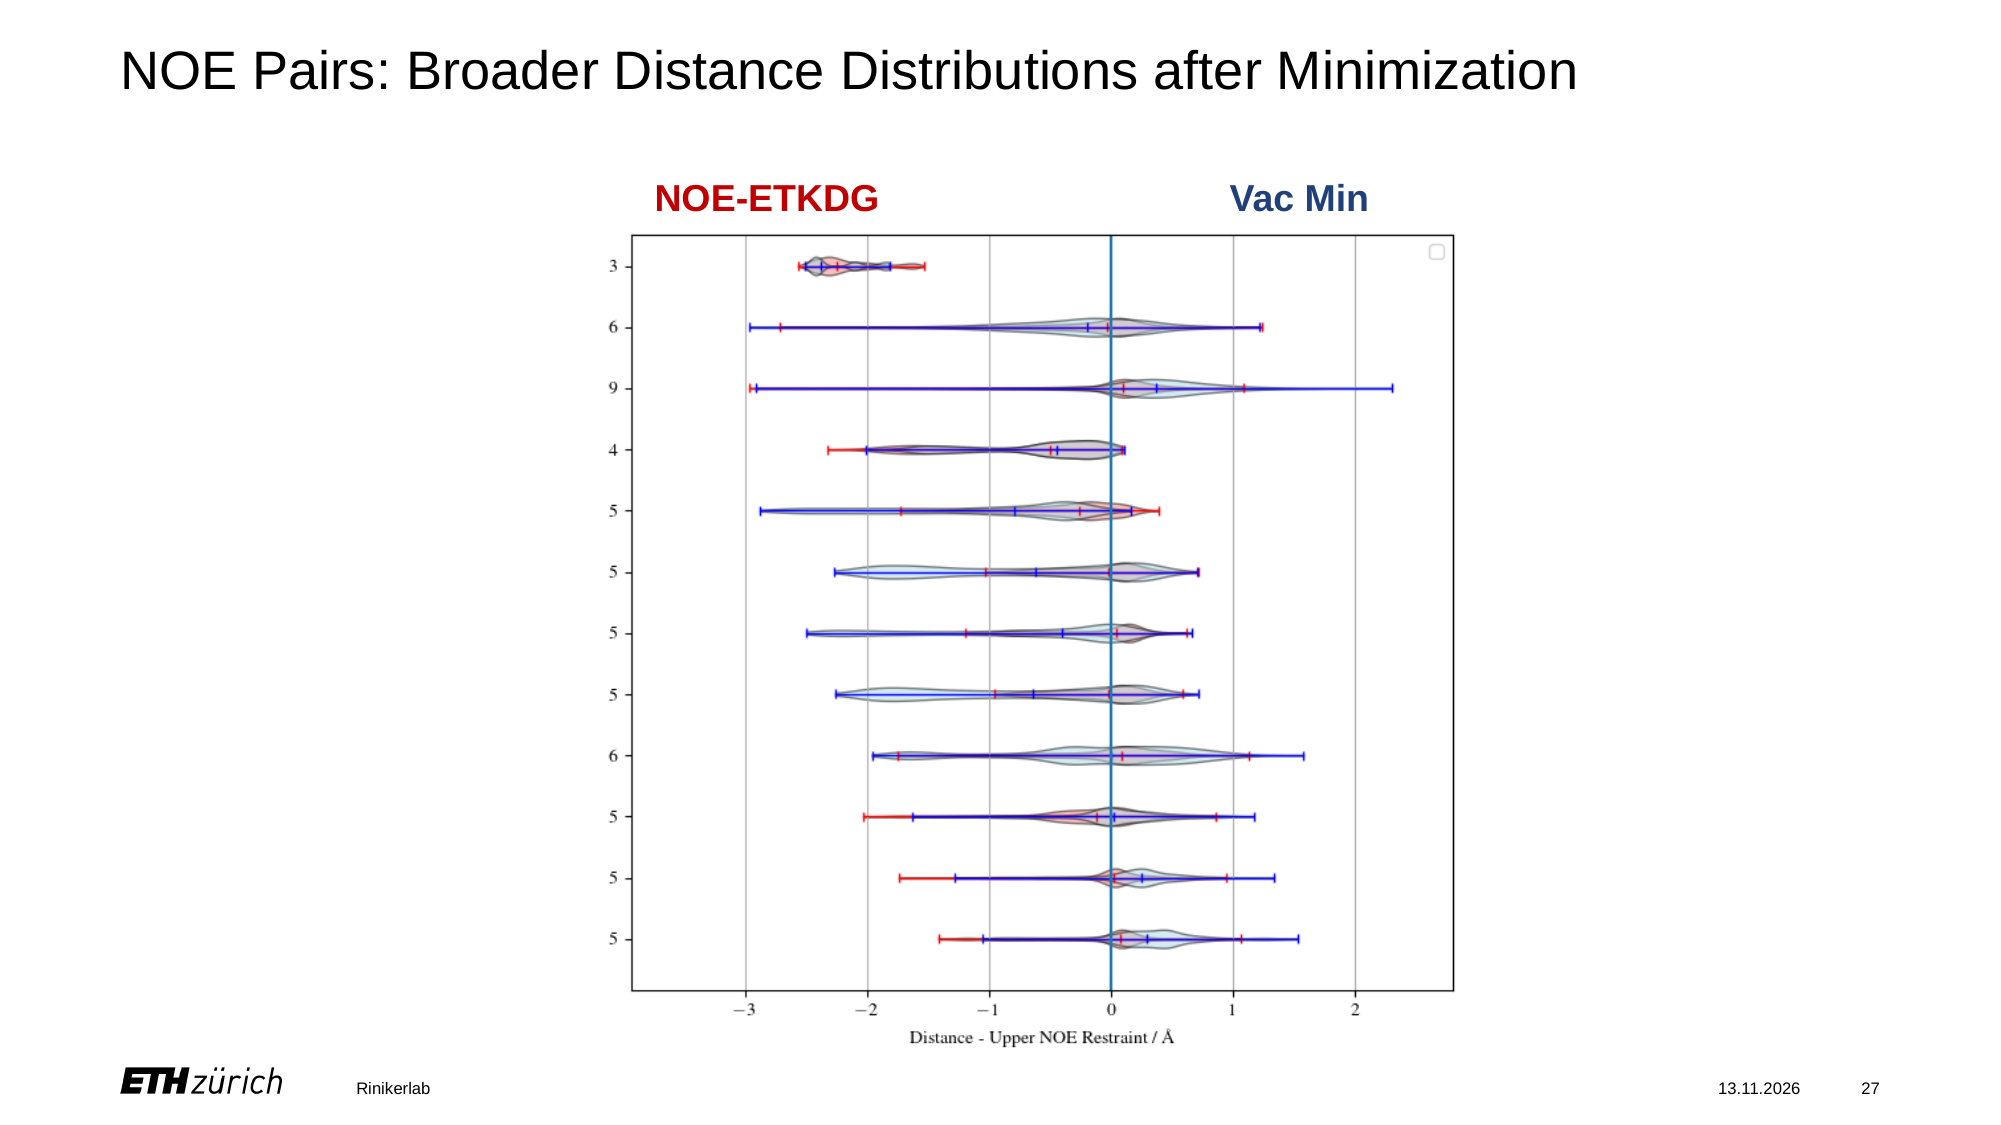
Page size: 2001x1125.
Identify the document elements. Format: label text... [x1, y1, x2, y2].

footer Rinikerlab [356, 1069, 499, 1106]
title NOE Pairs: Broader Distance Distributions after Minimization [120, 42, 499, 191]
picture [499, 982, 1559, 1125]
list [499, 0, 1559, 982]
title NOE Pairs: Broader Distance Distributions after Minimization [1559, 42, 1880, 191]
picture [120, 1067, 282, 1094]
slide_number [1718, 1069, 1819, 1106]
slide_number 27 [1827, 1069, 1880, 1106]
